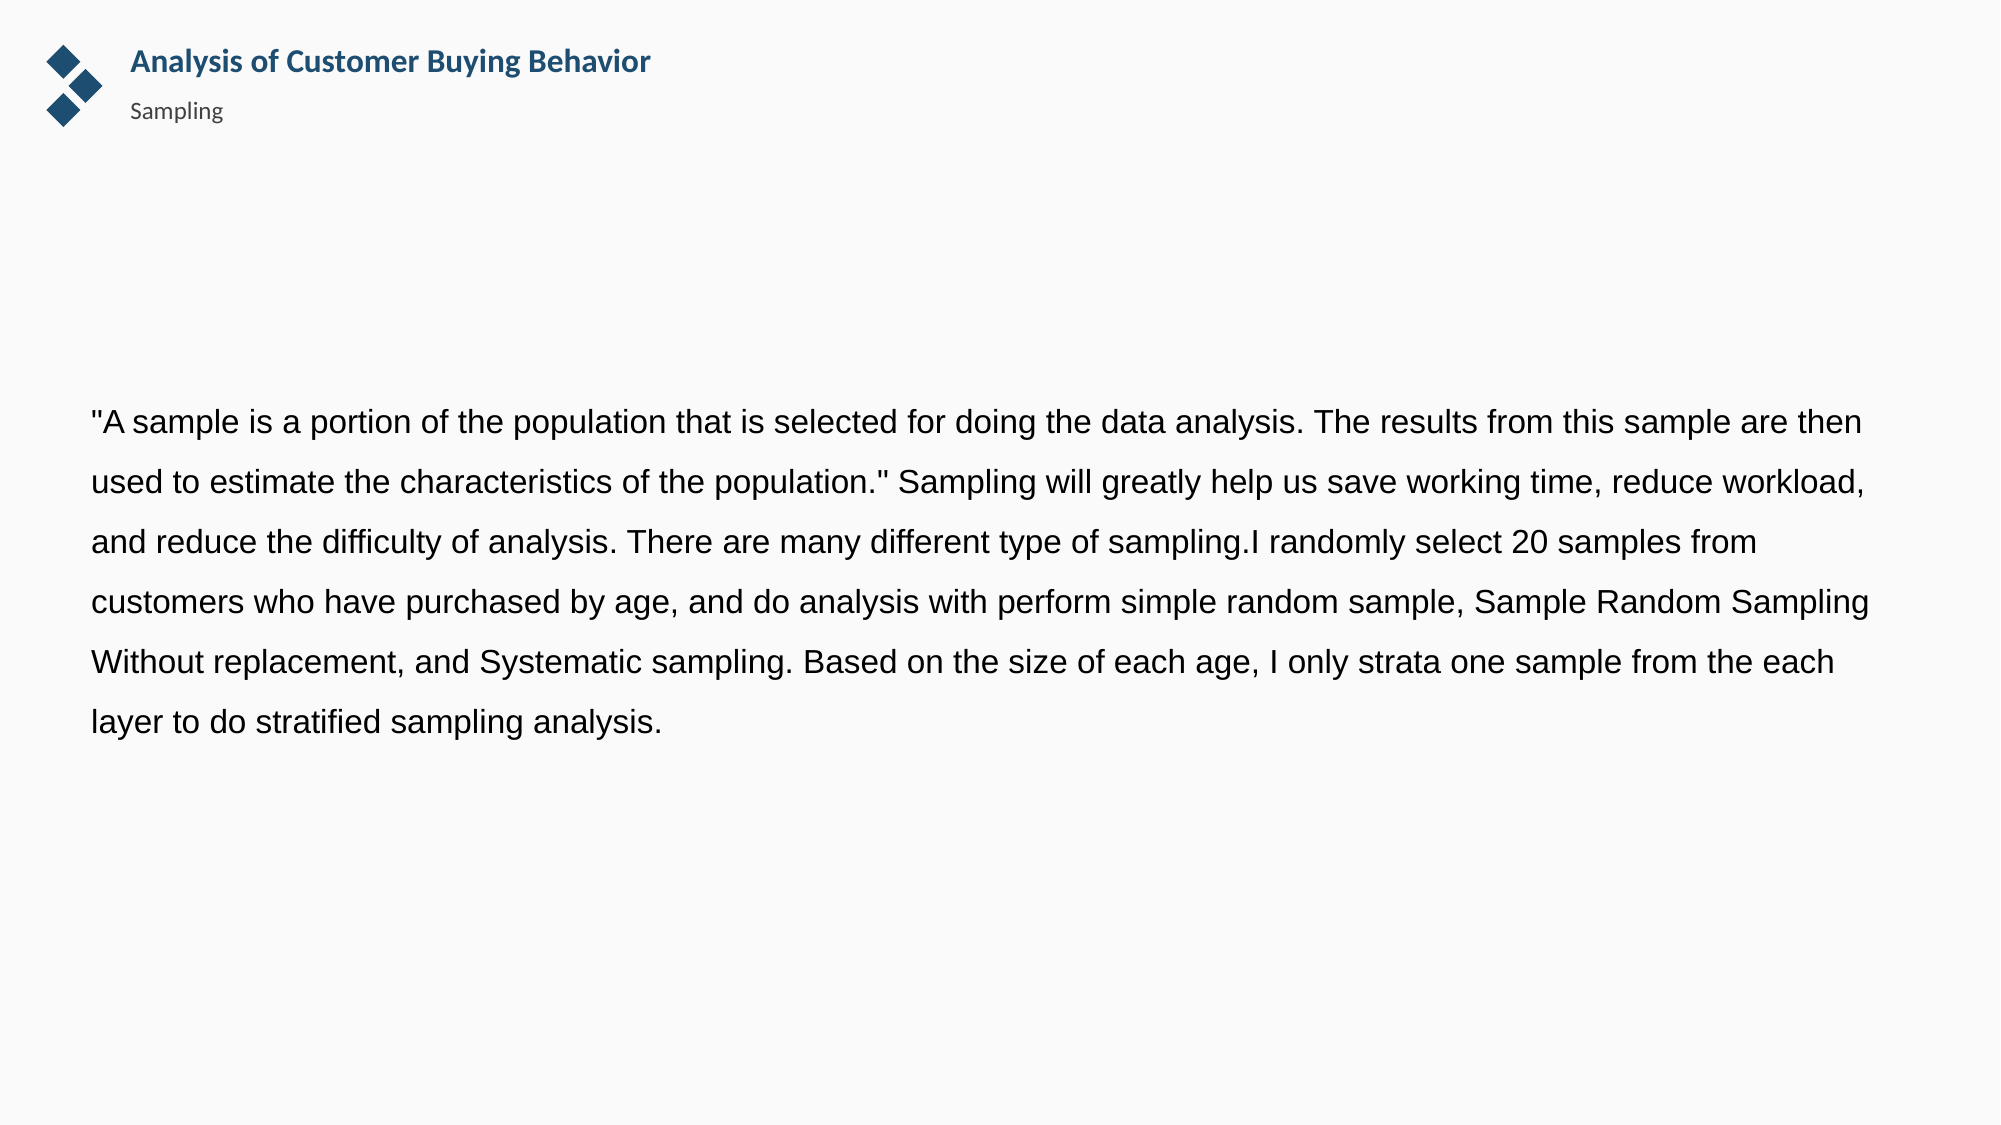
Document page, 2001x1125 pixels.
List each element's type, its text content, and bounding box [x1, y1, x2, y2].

text_box "A sample is a portion of the population that is selected for doing the data analysis. The results from this sample are then used to estimate the characteristics of the population." Sampling will greatly help us save working time, reduce workload, and reduce the difficulty of analysis. There are many different type of sampling.I randomly select 20 samples from customers who have purchased by age, and do analysis with perform simple random sample, Sample Random Sampling Without replacement, and Systematic sampling. Based on the size of each age, I only strata one sample from the each layer to do stratified sampling analysis. [73, 371, 1927, 749]
text_box Sampling [115, 87, 286, 132]
text_box Analysis of Customer Buying Behavior [115, 31, 864, 87]
